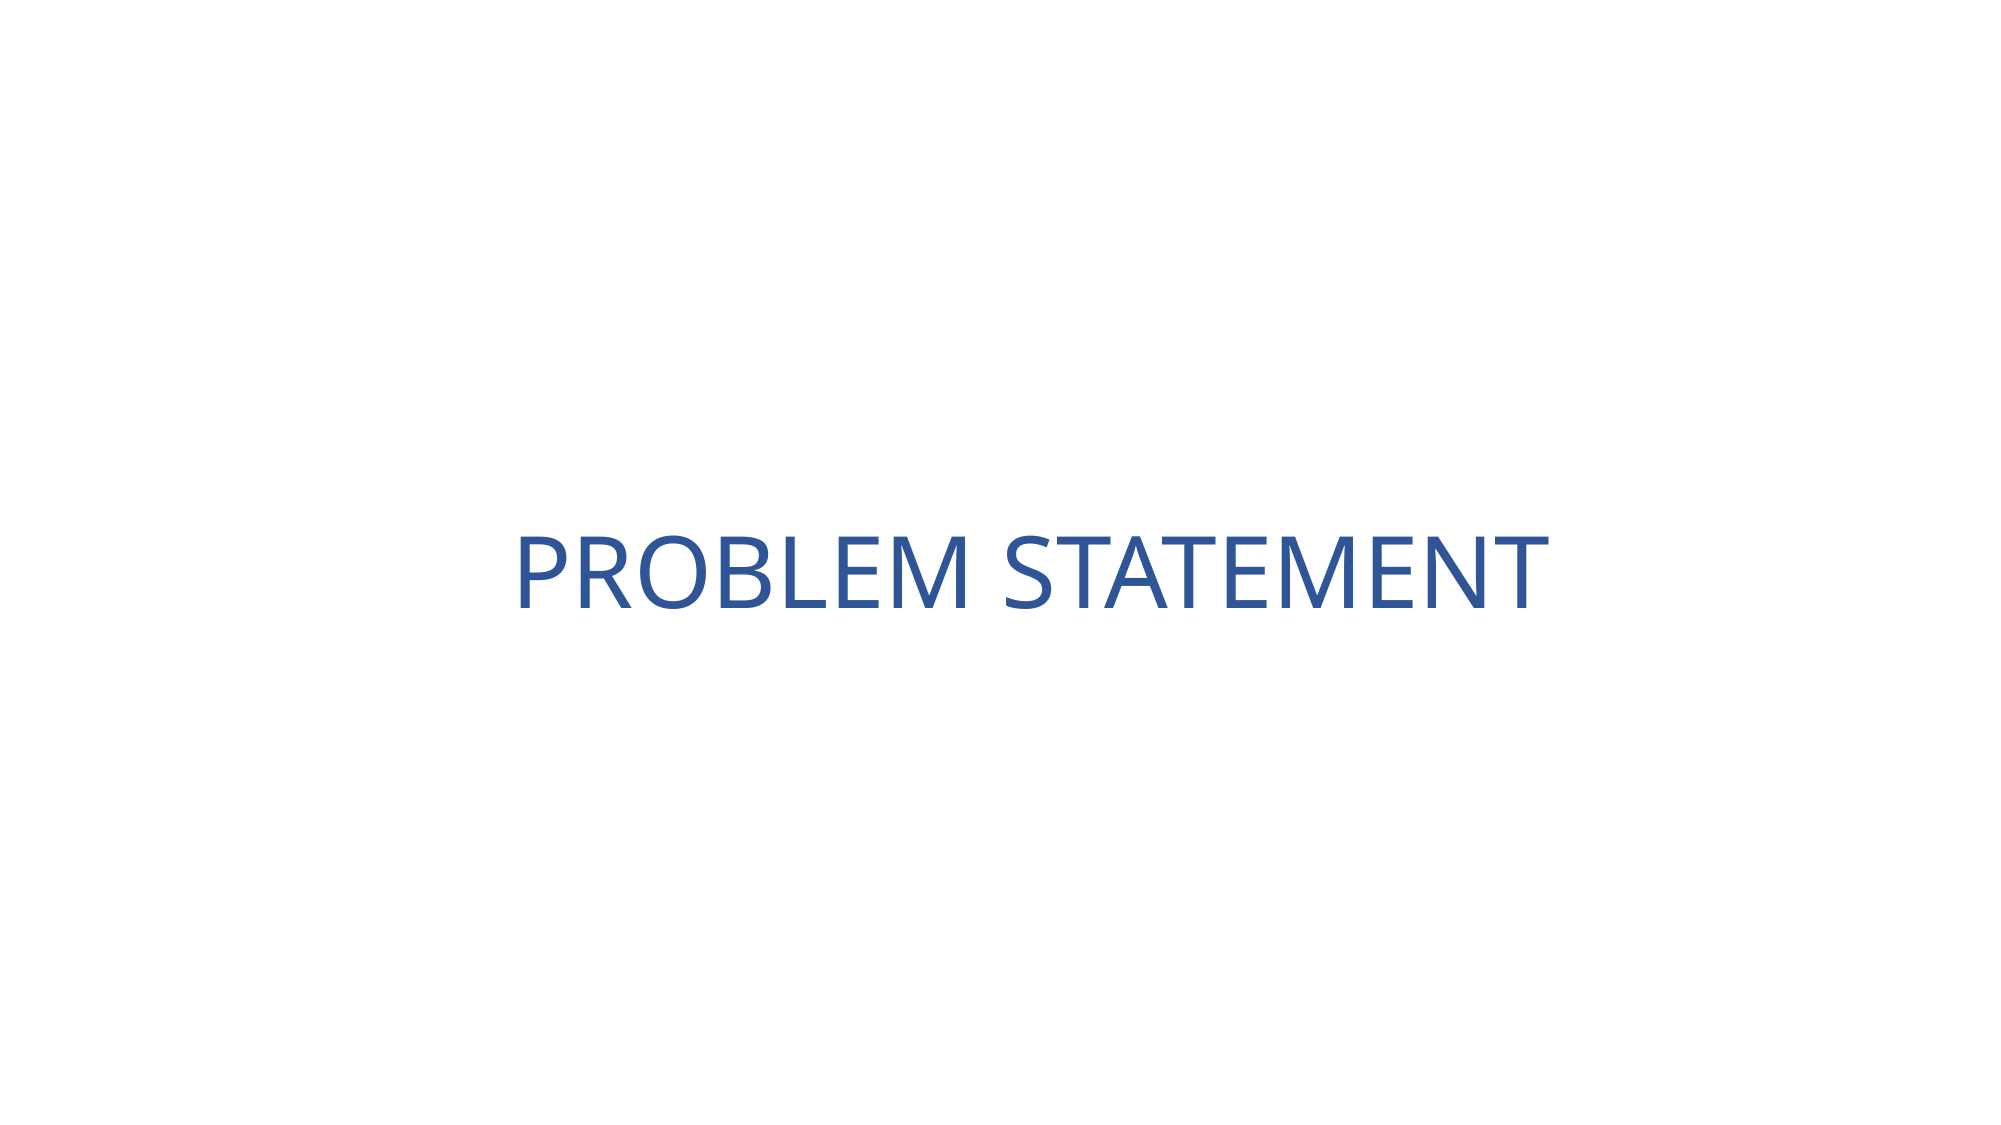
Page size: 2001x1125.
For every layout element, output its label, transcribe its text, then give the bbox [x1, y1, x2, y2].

text_box PROBLEM STATEMENT [496, 501, 1566, 637]
